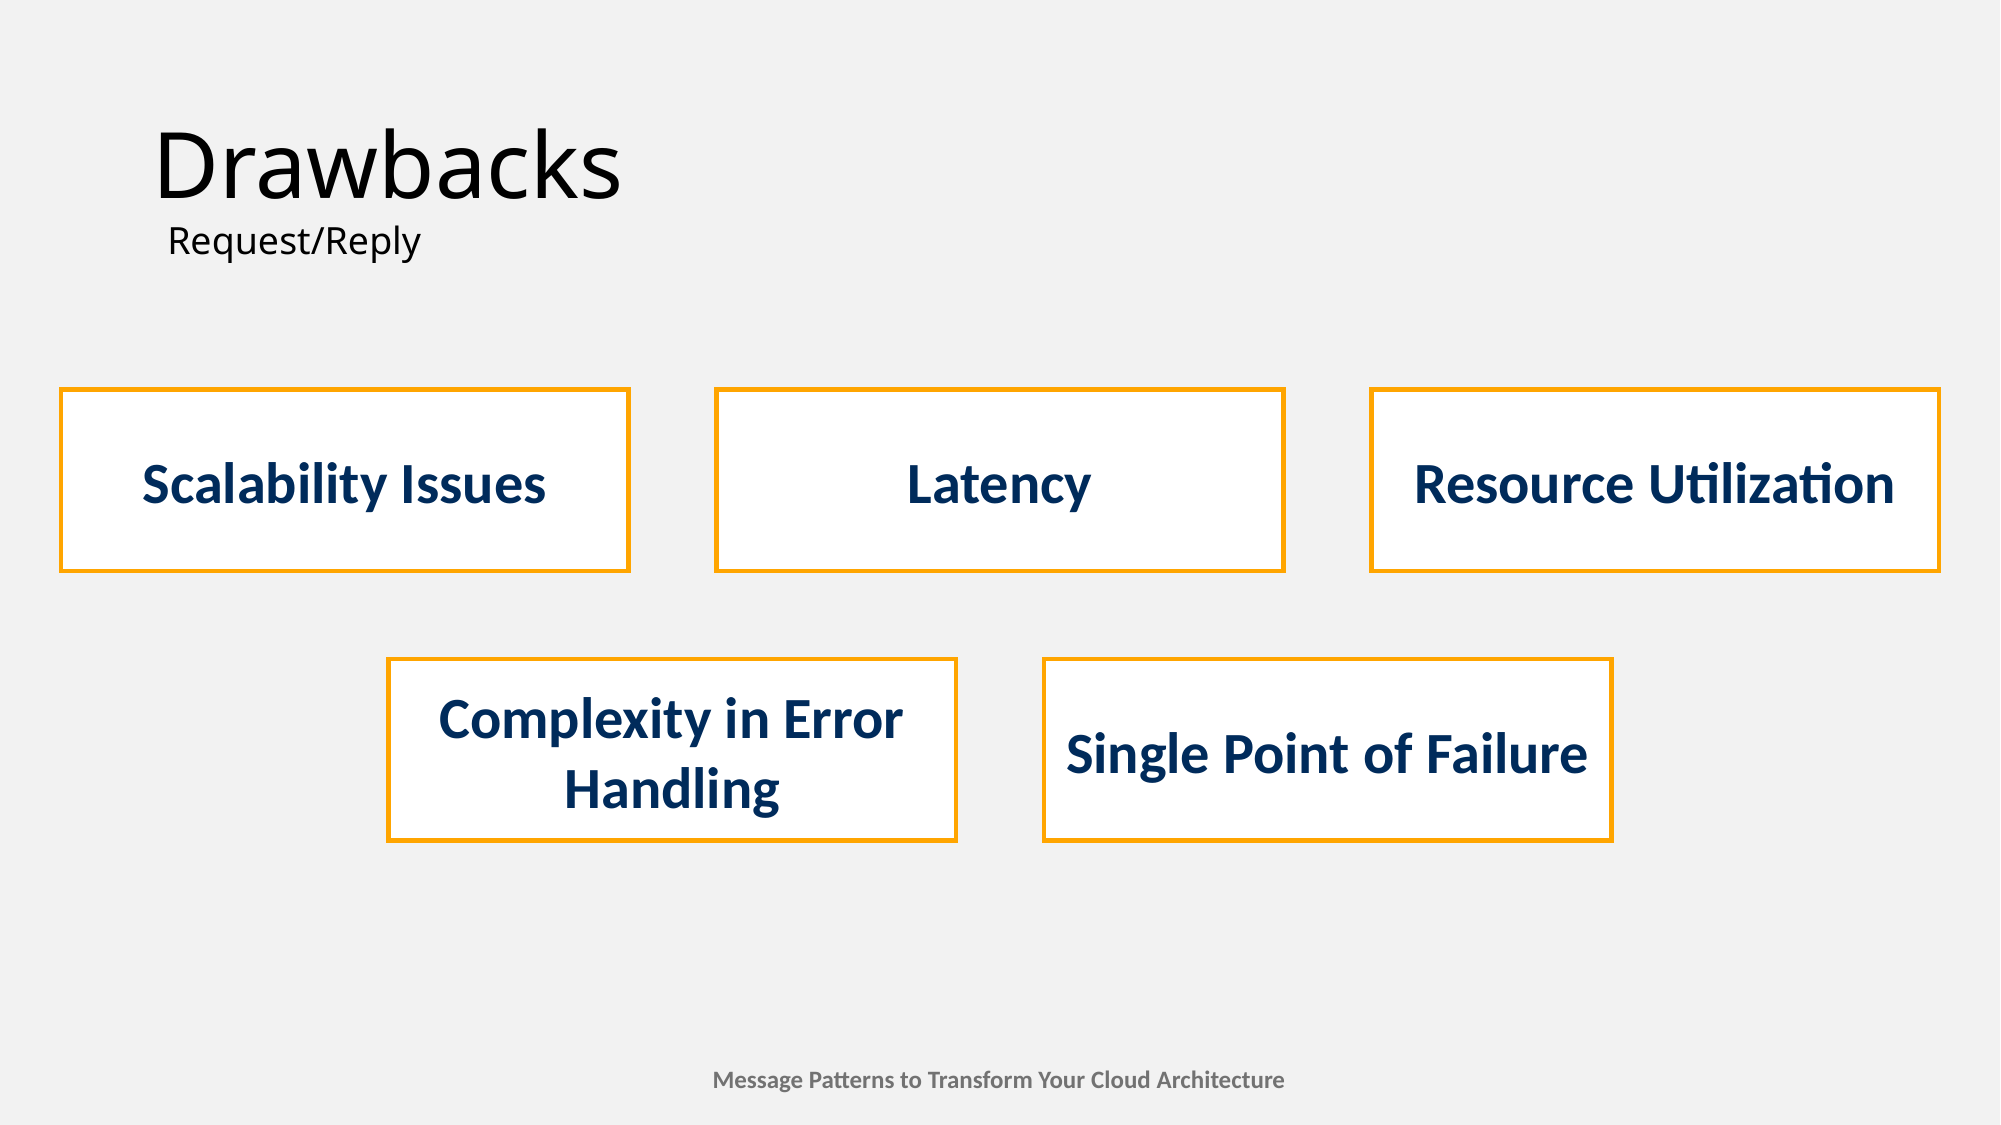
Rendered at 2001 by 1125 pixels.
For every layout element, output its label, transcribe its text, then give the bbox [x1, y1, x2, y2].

text_box Request/Reply [152, 209, 437, 270]
title Drawbacks [137, 59, 1863, 278]
text_box Resource Utilization [1371, 388, 1940, 572]
text_box Latency [715, 388, 1285, 572]
text_box Scalability Issues [60, 388, 629, 572]
text_box Complexity in Error Handling [388, 658, 957, 842]
text_box Single Point of Failure [1043, 658, 1612, 842]
